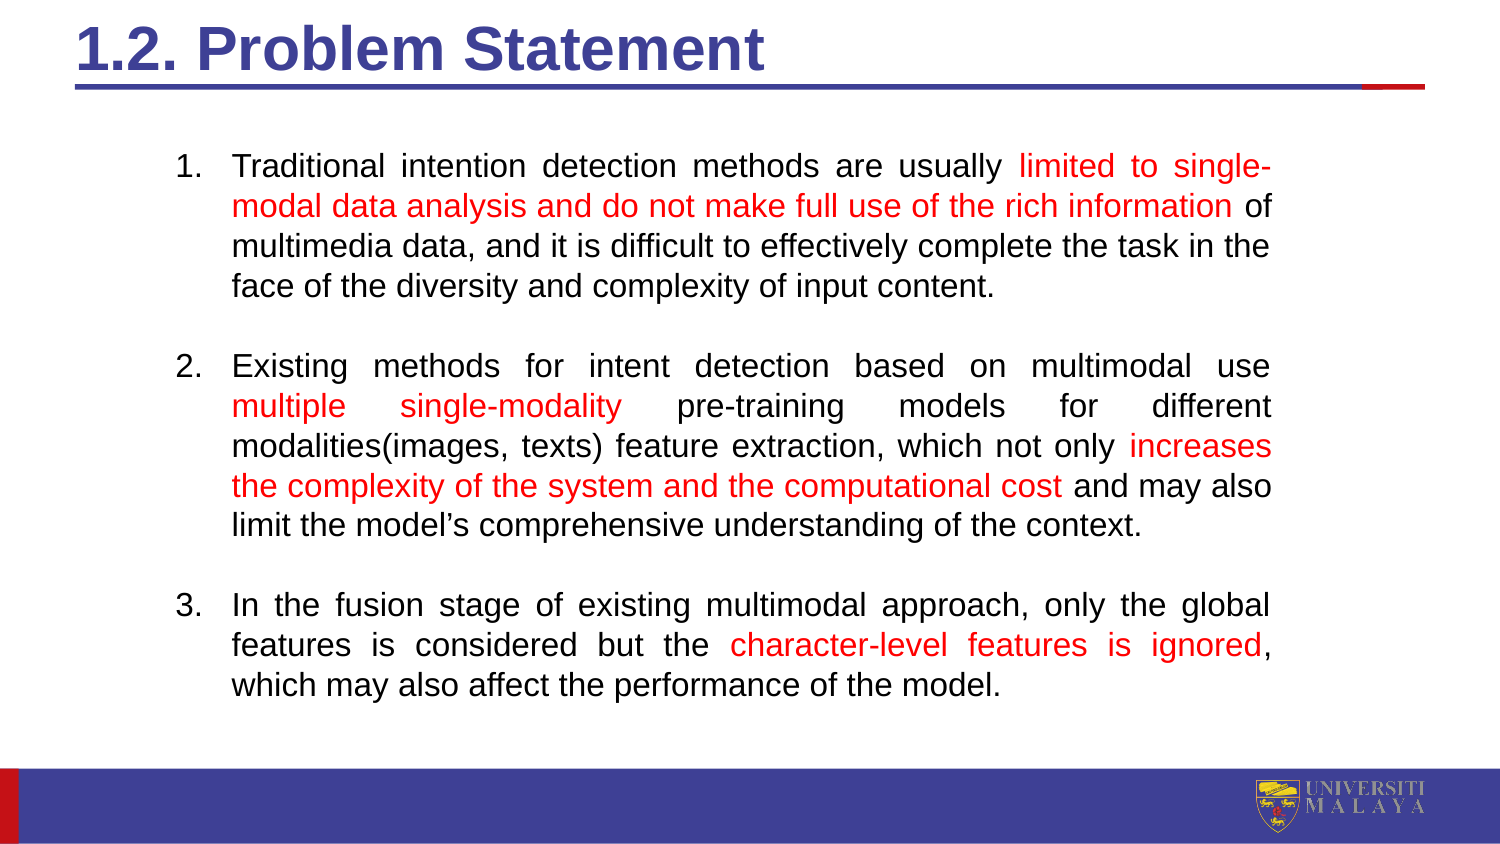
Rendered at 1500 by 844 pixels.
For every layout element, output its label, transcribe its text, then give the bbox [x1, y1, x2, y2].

title 1.2. Problem Statement [75, 0, 1425, 101]
picture [1304, 780, 1425, 833]
text_box Traditional intention detection methods are usually limited to single-modal data analysis and do not make full use of the rich information of multimedia data, and it is difficult to effectively complete the task in the face of the diversity and complexity of input content. Existing methods for intent detection based on multimodal use multiple single-modality pre-training models for different modalities(images, texts) feature extraction, which not only increases the complexity of the system and the computational cost and may also limit the model’s comprehensive understanding of the context. In the fusion stage of existing multimodal approach, only the global features is considered but the character-level features is ignored, which may also affect the performance of the model. [160, 136, 1287, 711]
picture [1256, 780, 1302, 833]
